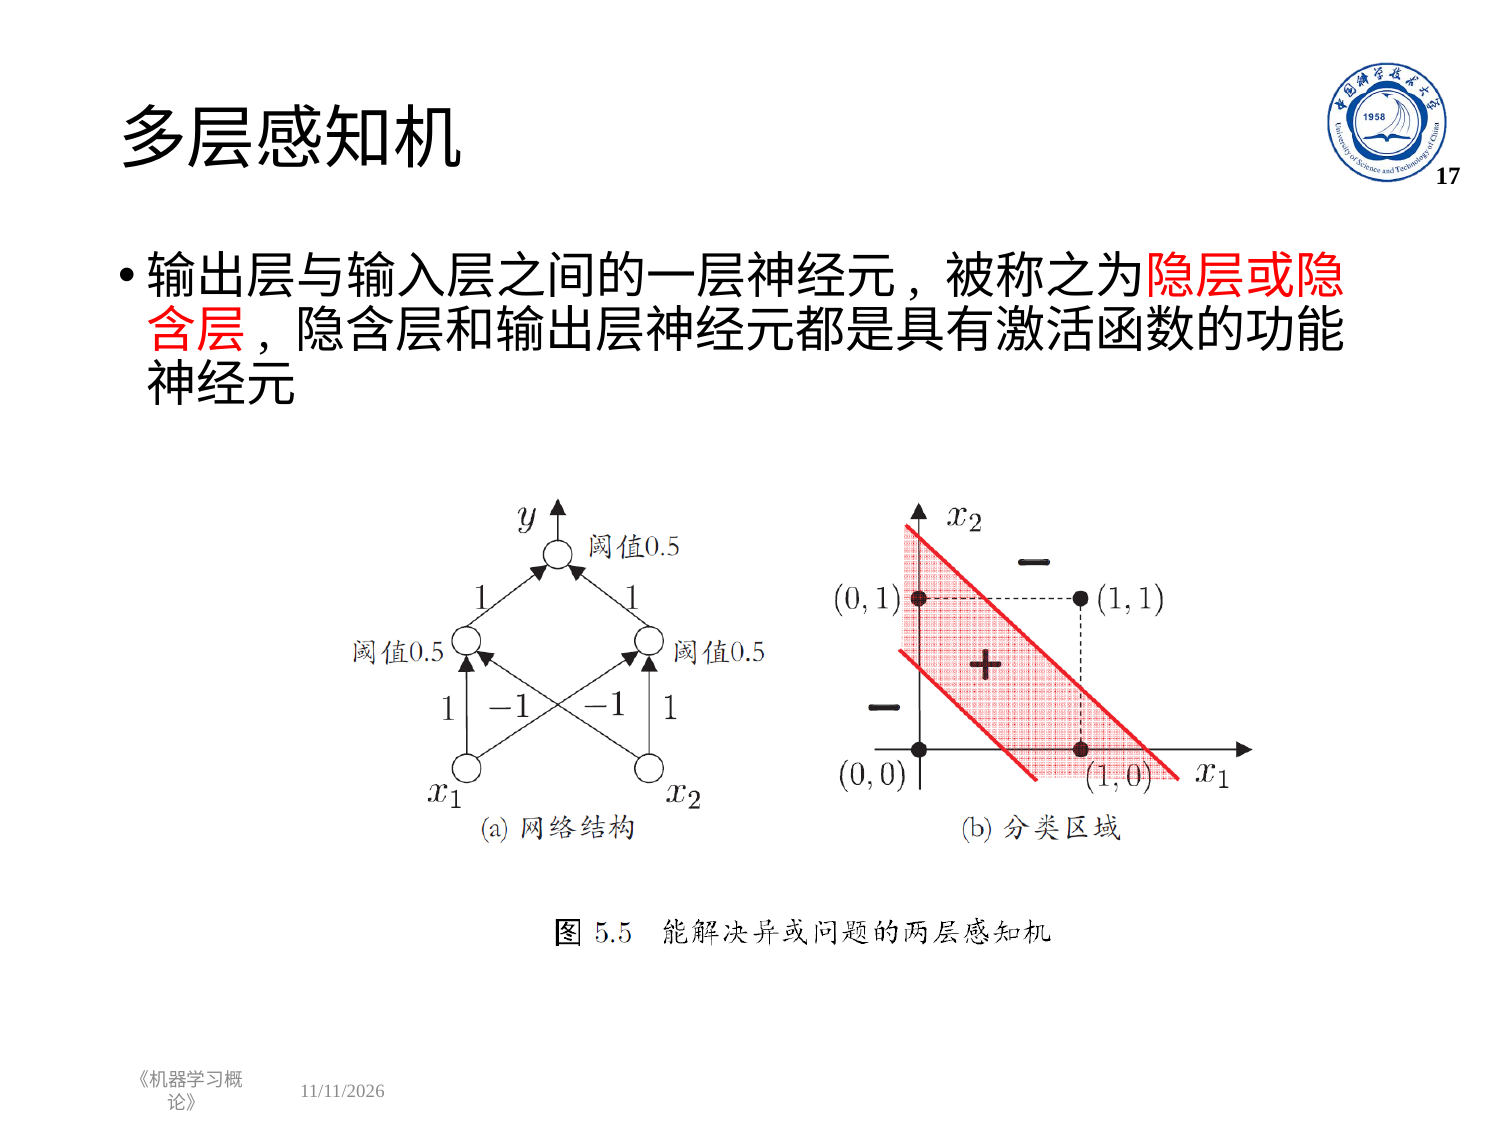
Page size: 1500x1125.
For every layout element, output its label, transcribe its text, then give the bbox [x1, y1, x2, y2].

footer 《机器学习概论》 [104, 1068, 270, 1113]
list 输出层与输入层之间的一层神经元, 被称之为隐层或隐含层, 隐含层和输出层神经元都是具有激活函数的功能神经元 [103, 243, 1397, 1053]
slide_number 17 [1372, 144, 1476, 205]
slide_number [285, 1068, 422, 1113]
picture [332, 483, 1286, 967]
picture [1397, 59, 1450, 144]
title 多层感知机 [103, 59, 1397, 221]
